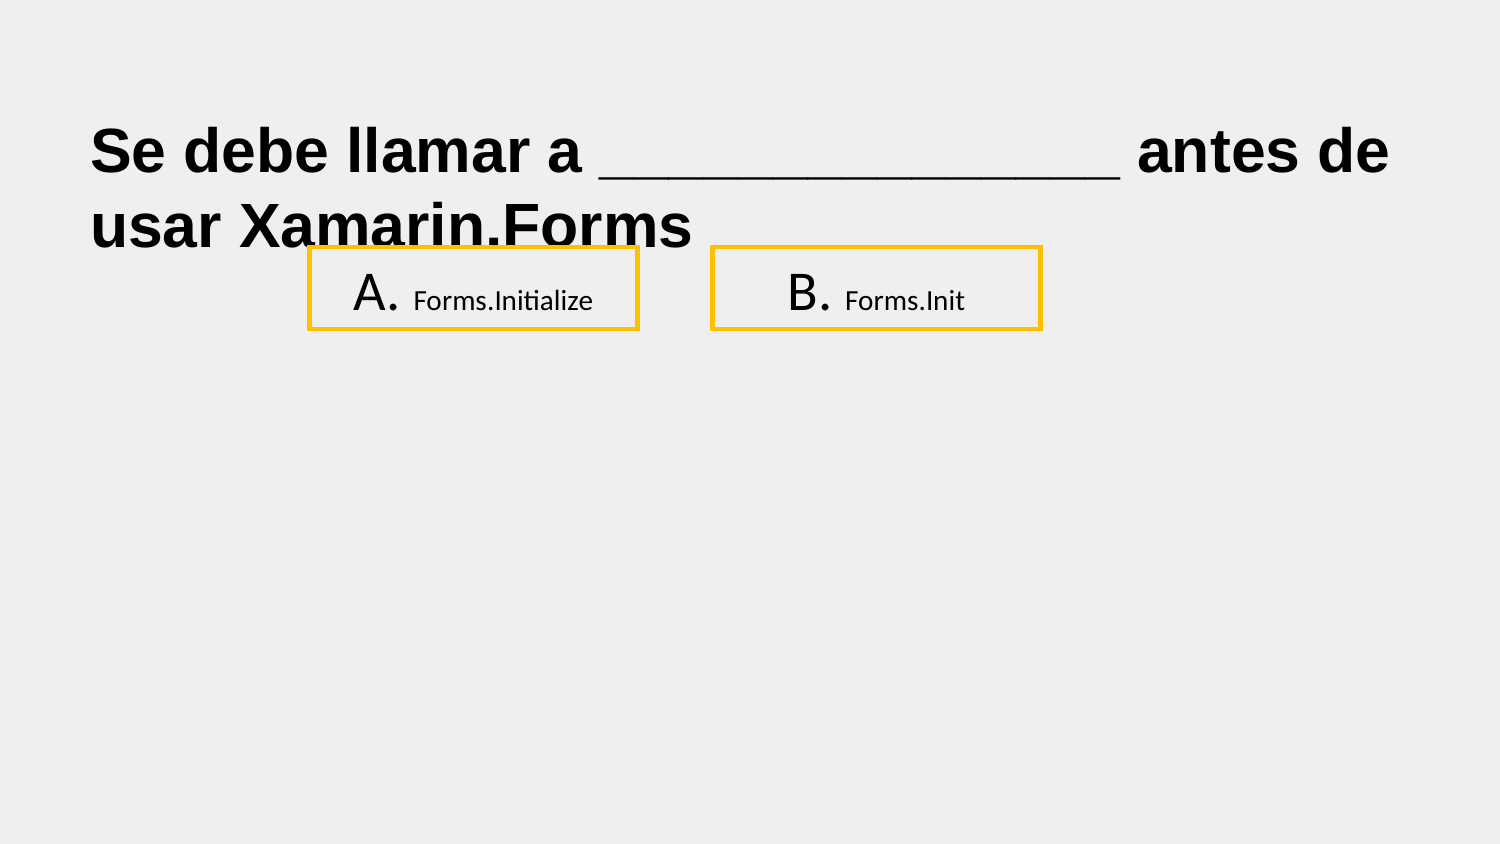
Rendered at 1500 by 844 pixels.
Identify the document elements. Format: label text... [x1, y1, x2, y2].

title Se debe llamar a _______________ antes de usar Xamarin.Forms [75, 95, 1425, 188]
text_box A. Forms.Initialize [309, 246, 638, 330]
text_box B. Forms.Init [712, 246, 1041, 330]
